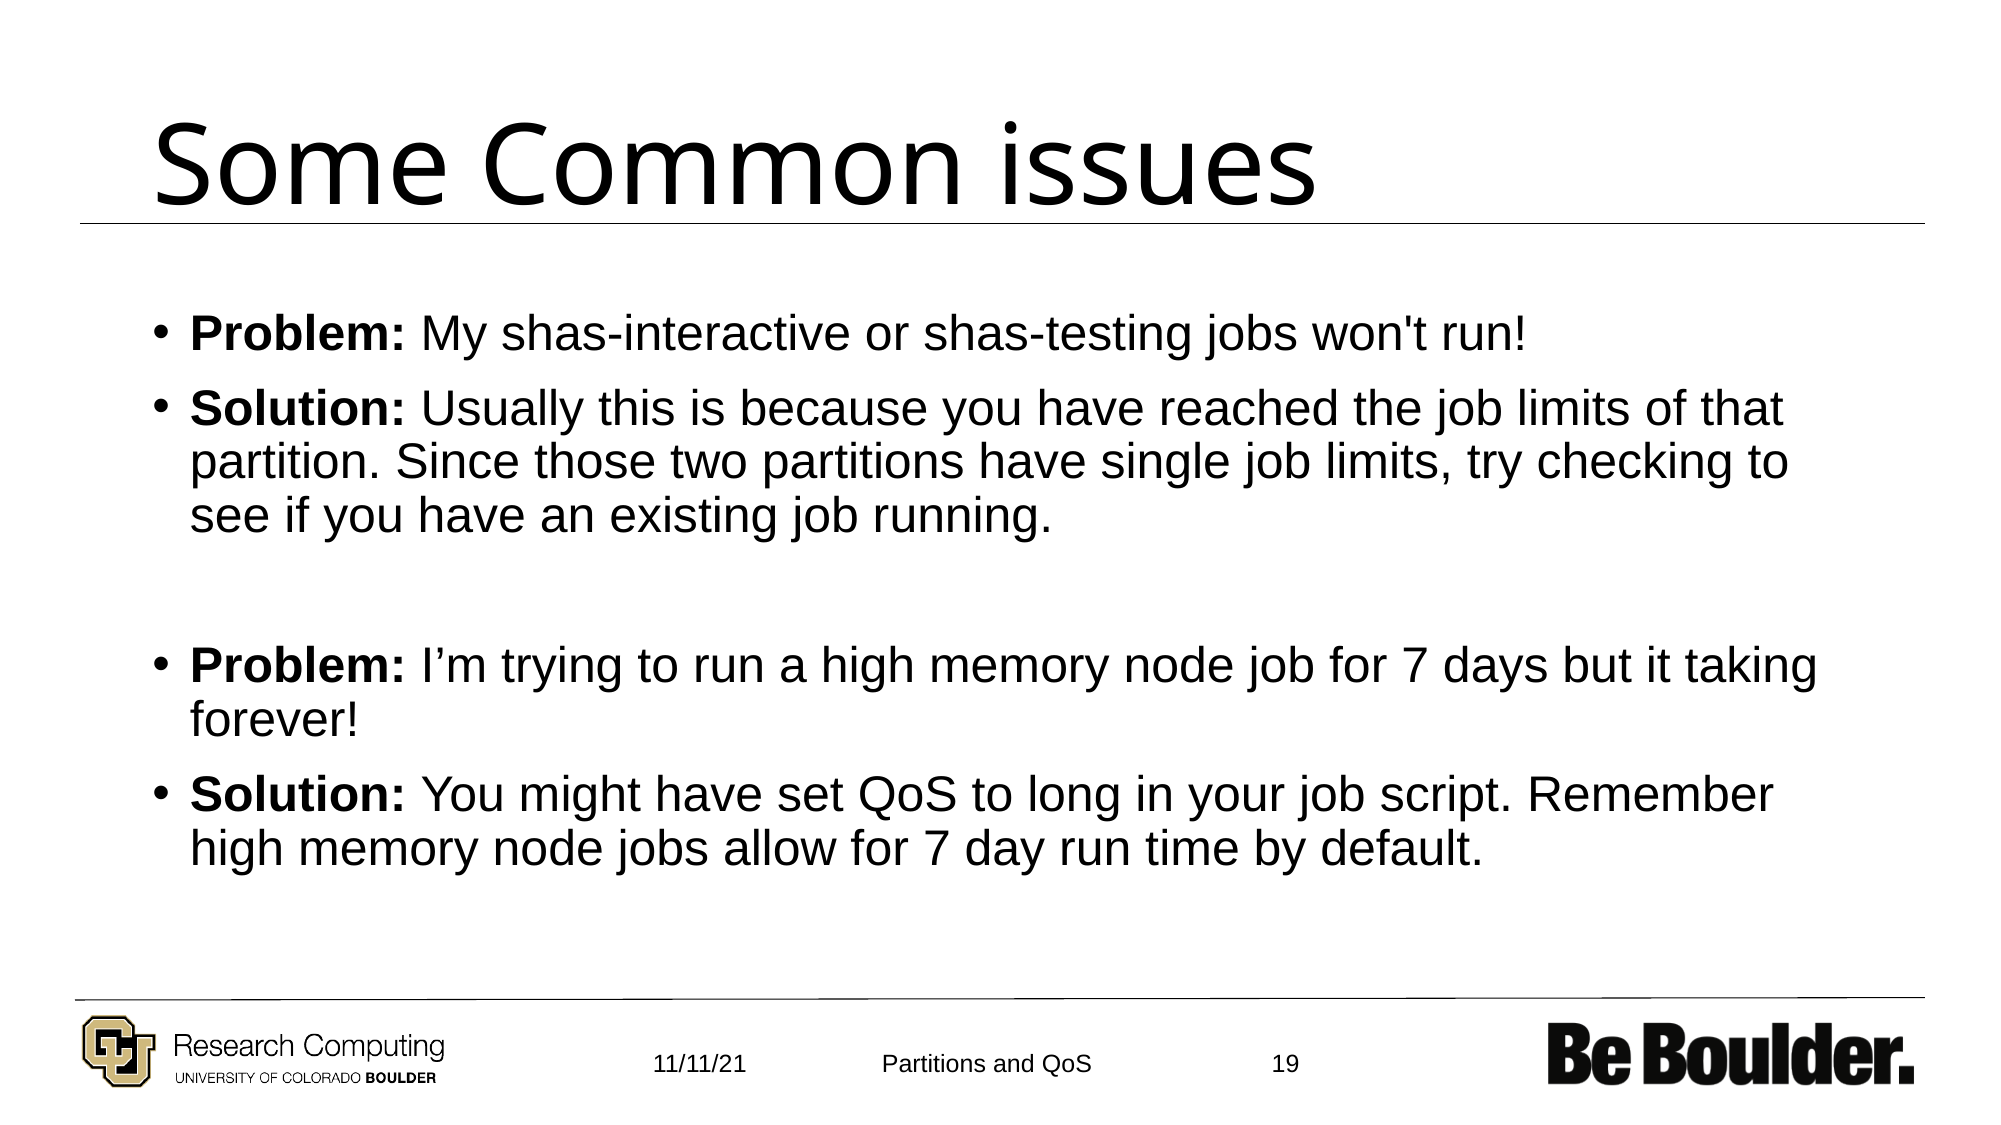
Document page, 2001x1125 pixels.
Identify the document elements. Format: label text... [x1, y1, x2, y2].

picture [1524, 1015, 1938, 1088]
title Some Common issues [137, 59, 1863, 278]
picture [81, 1015, 444, 1088]
footer Partitions and QoS [772, 1032, 1202, 1093]
slide_number 19 [1202, 1032, 1315, 1093]
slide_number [637, 1032, 772, 1093]
list Problem: My shas-interactive or shas-testing jobs won't run! Solution: Usually this is because you have reached the job limits of that partition. Since those two partitions have single job limits, try checking to see if you have an existing job running. Problem: I’m trying to run a high memory node job for 7 days but it taking forever! Solution: You might have set QoS to long in your job script. Remember high memory node jobs allow for 7 day run time by default. [137, 299, 1863, 983]
